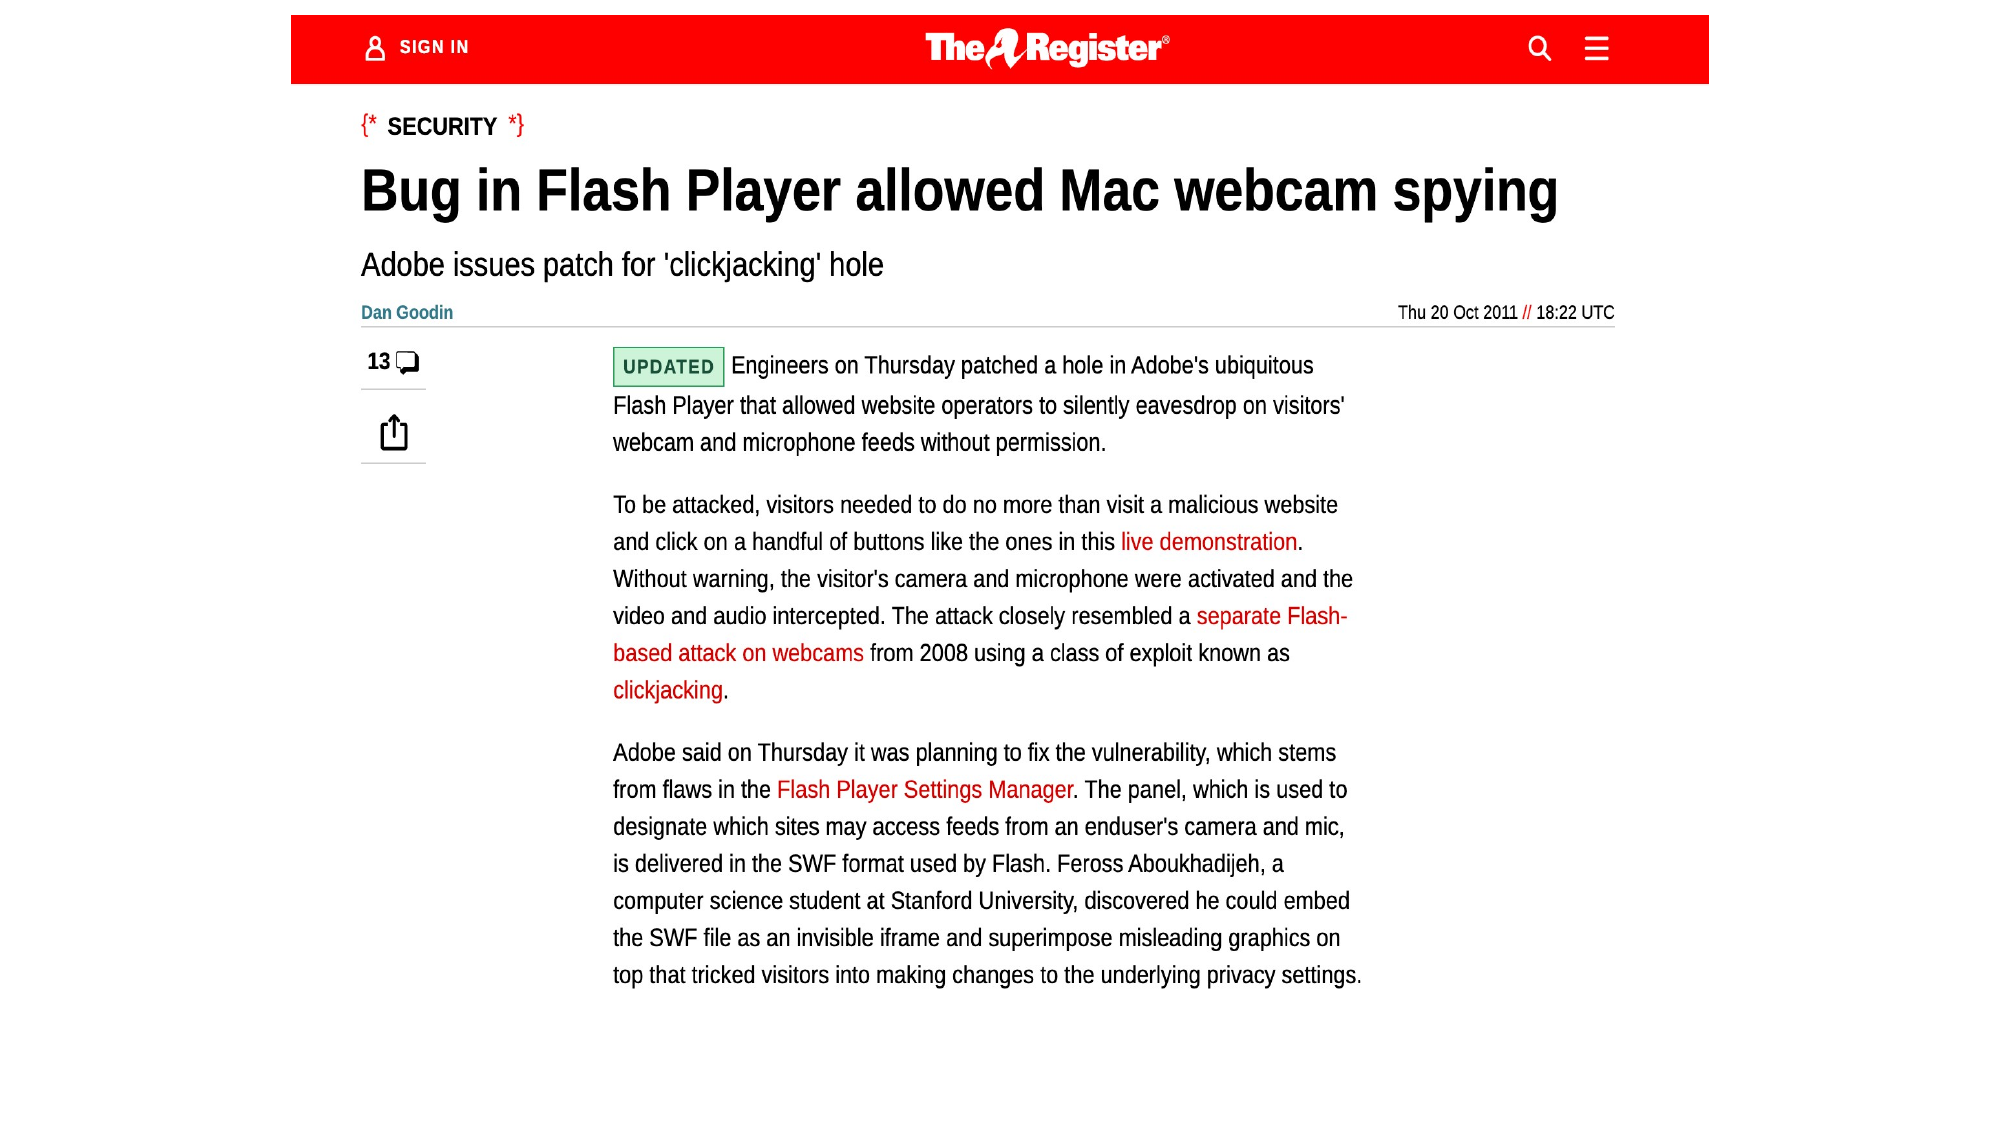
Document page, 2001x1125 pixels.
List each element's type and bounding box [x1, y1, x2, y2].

picture [290, 15, 1710, 1014]
